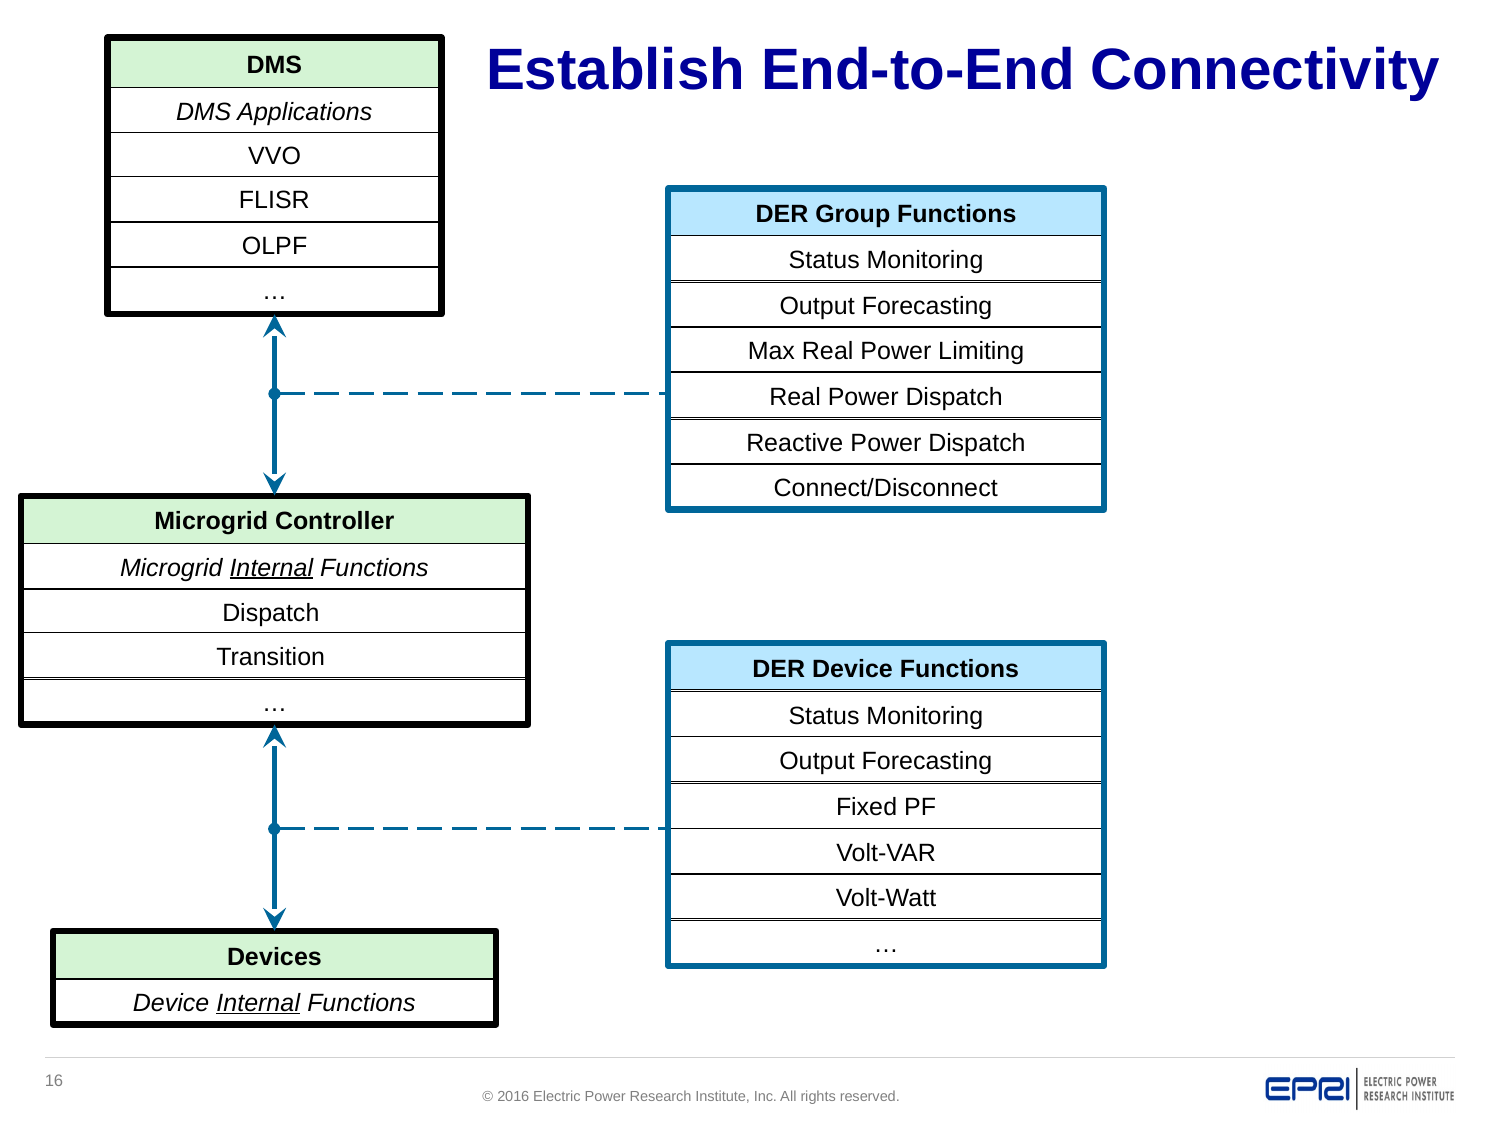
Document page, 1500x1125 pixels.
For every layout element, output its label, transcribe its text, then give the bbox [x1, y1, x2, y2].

text_box [668, 188, 1105, 510]
title Establish End-to-End Connectivity [470, 23, 1469, 144]
text_box [20, 495, 529, 725]
picture [1263, 1064, 1456, 1113]
text_box [668, 643, 1105, 966]
text_box [107, 37, 442, 315]
text_box [52, 930, 497, 1025]
